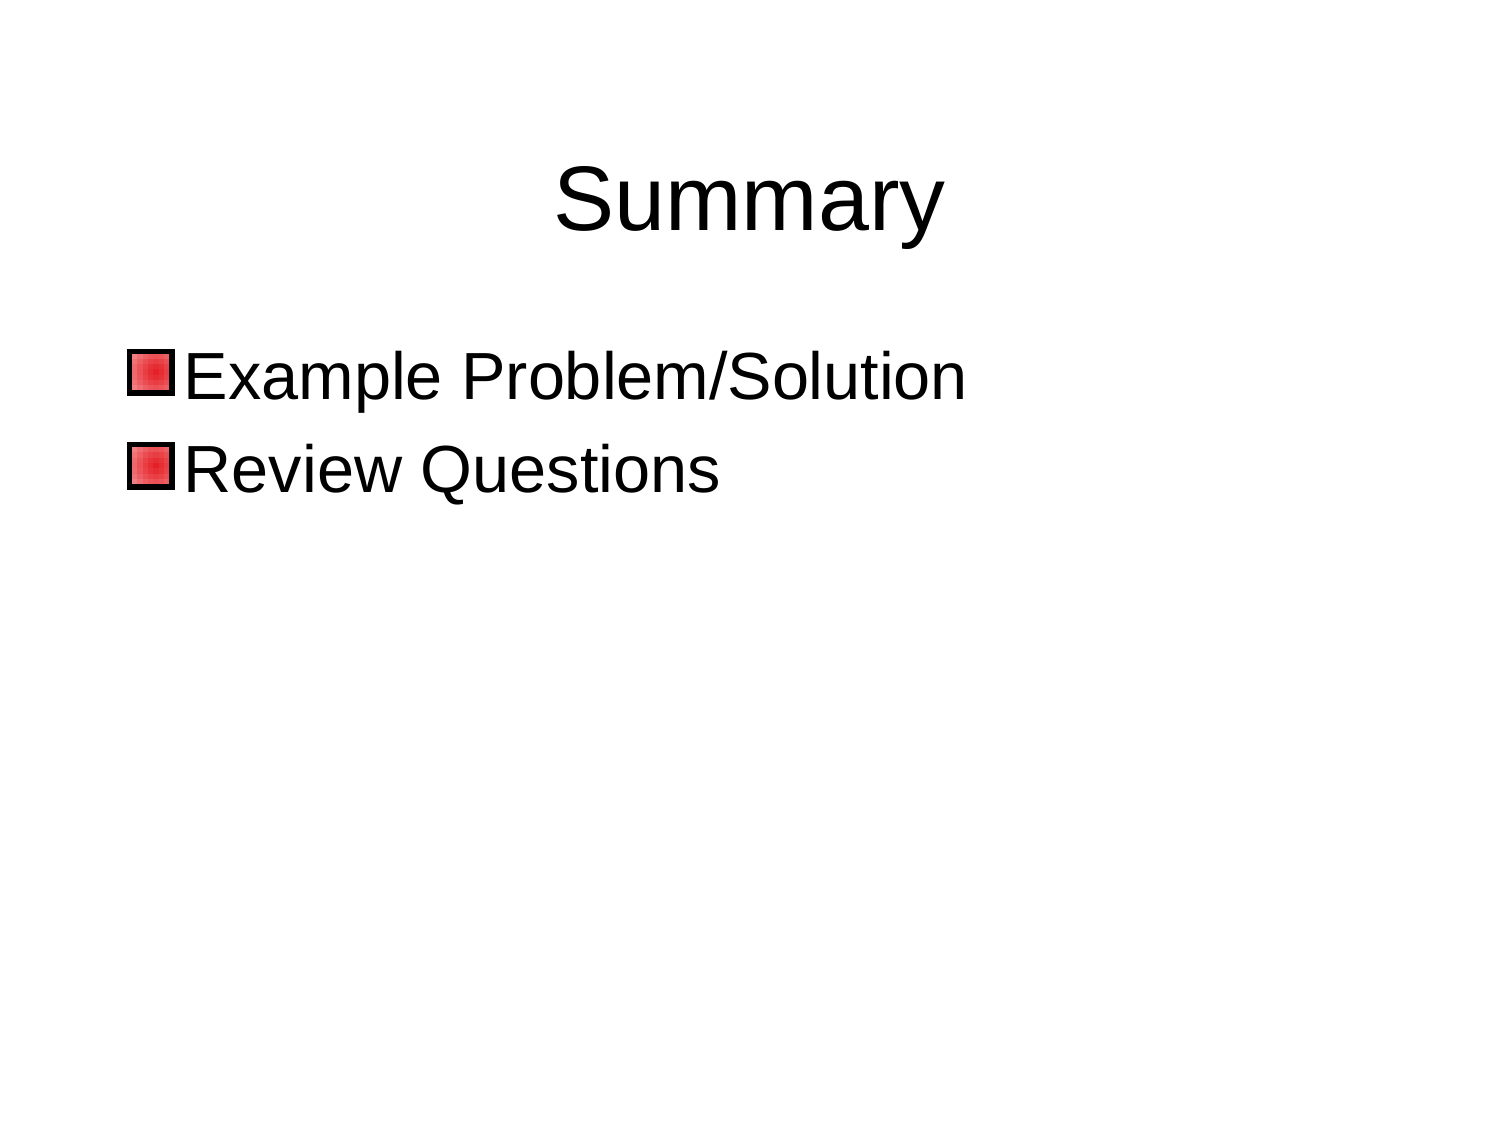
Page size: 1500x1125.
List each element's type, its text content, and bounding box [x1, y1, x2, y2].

list Example Problem/Solution Review Questions [112, 324, 1388, 1000]
picture [127, 442, 175, 490]
picture [127, 349, 175, 396]
title Summary [112, 99, 1388, 288]
